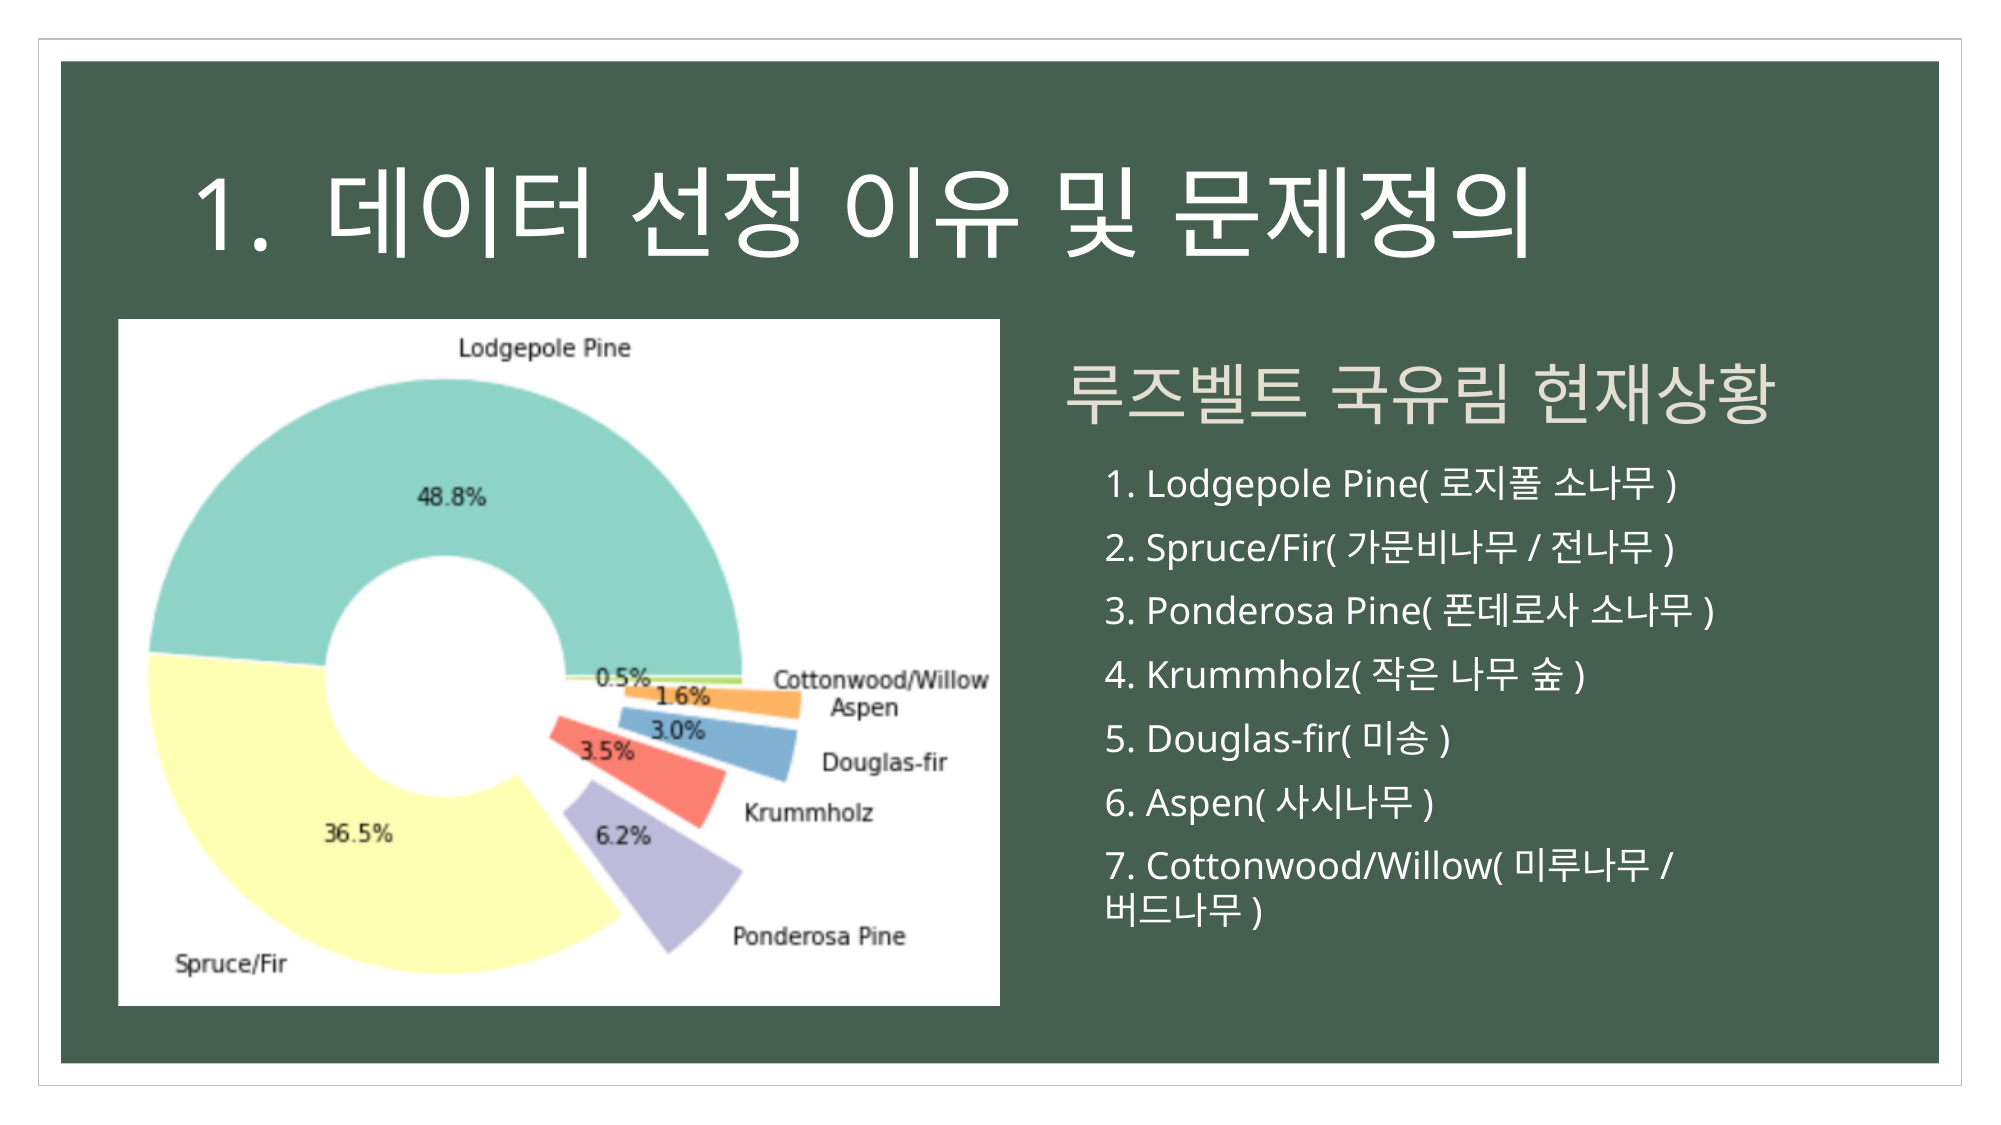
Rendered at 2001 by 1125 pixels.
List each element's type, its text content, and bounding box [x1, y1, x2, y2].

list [118, 319, 1000, 1006]
list 루즈벨트 국유림 현재상황 [1017, 340, 1826, 446]
list 1. Lodgepole Pine(로지폴 소나무) 2. Spruce/Fir(가문비나무/전나무) 3. Ponderosa Pine(폰데로사 소나무) 4. Krummholz(작은 나무 숲) 5. Douglas-fir(미송) 6. Aspen(사시나무) 7. Cottonwood/Willow(미루나무/버드나무) [1089, 452, 1826, 978]
title 1. 데이터 선정 이유 및 문제정의 [174, 105, 1825, 331]
